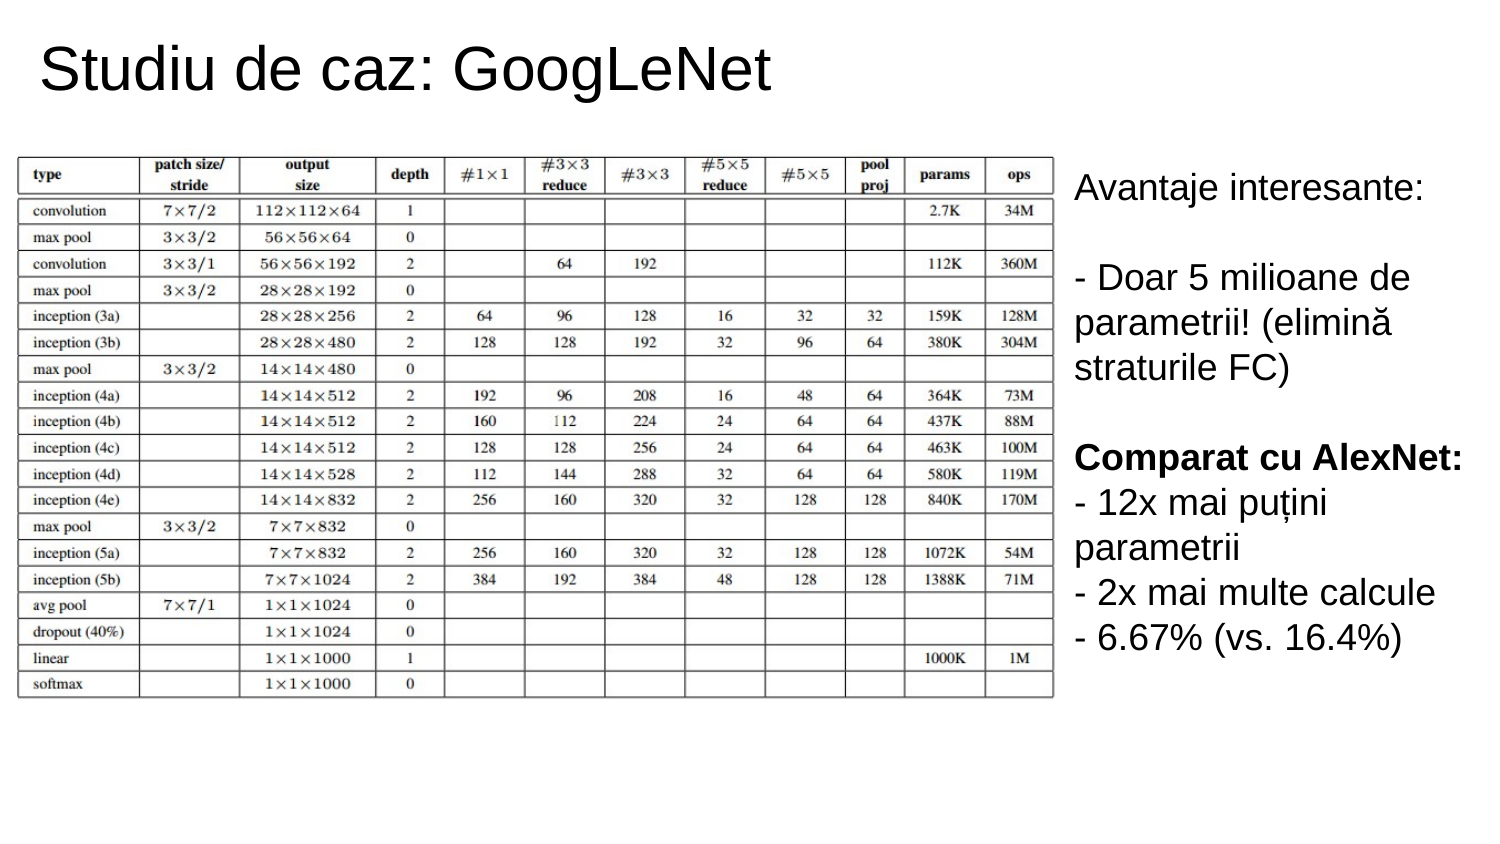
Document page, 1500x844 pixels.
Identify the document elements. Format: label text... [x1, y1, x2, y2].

text_box Studiu de caz: GoogLeNet [24, 12, 1322, 148]
text_box Avantaje interesante: - Doar 5 milioane de parametrii! (elimină straturile FC) Comparat cu AlexNet: - 12x mai puțini parametrii - 2x mai multe calcule - 6.67% (vs. 16.4%) [1061, 148, 1490, 702]
picture [17, 147, 1060, 702]
